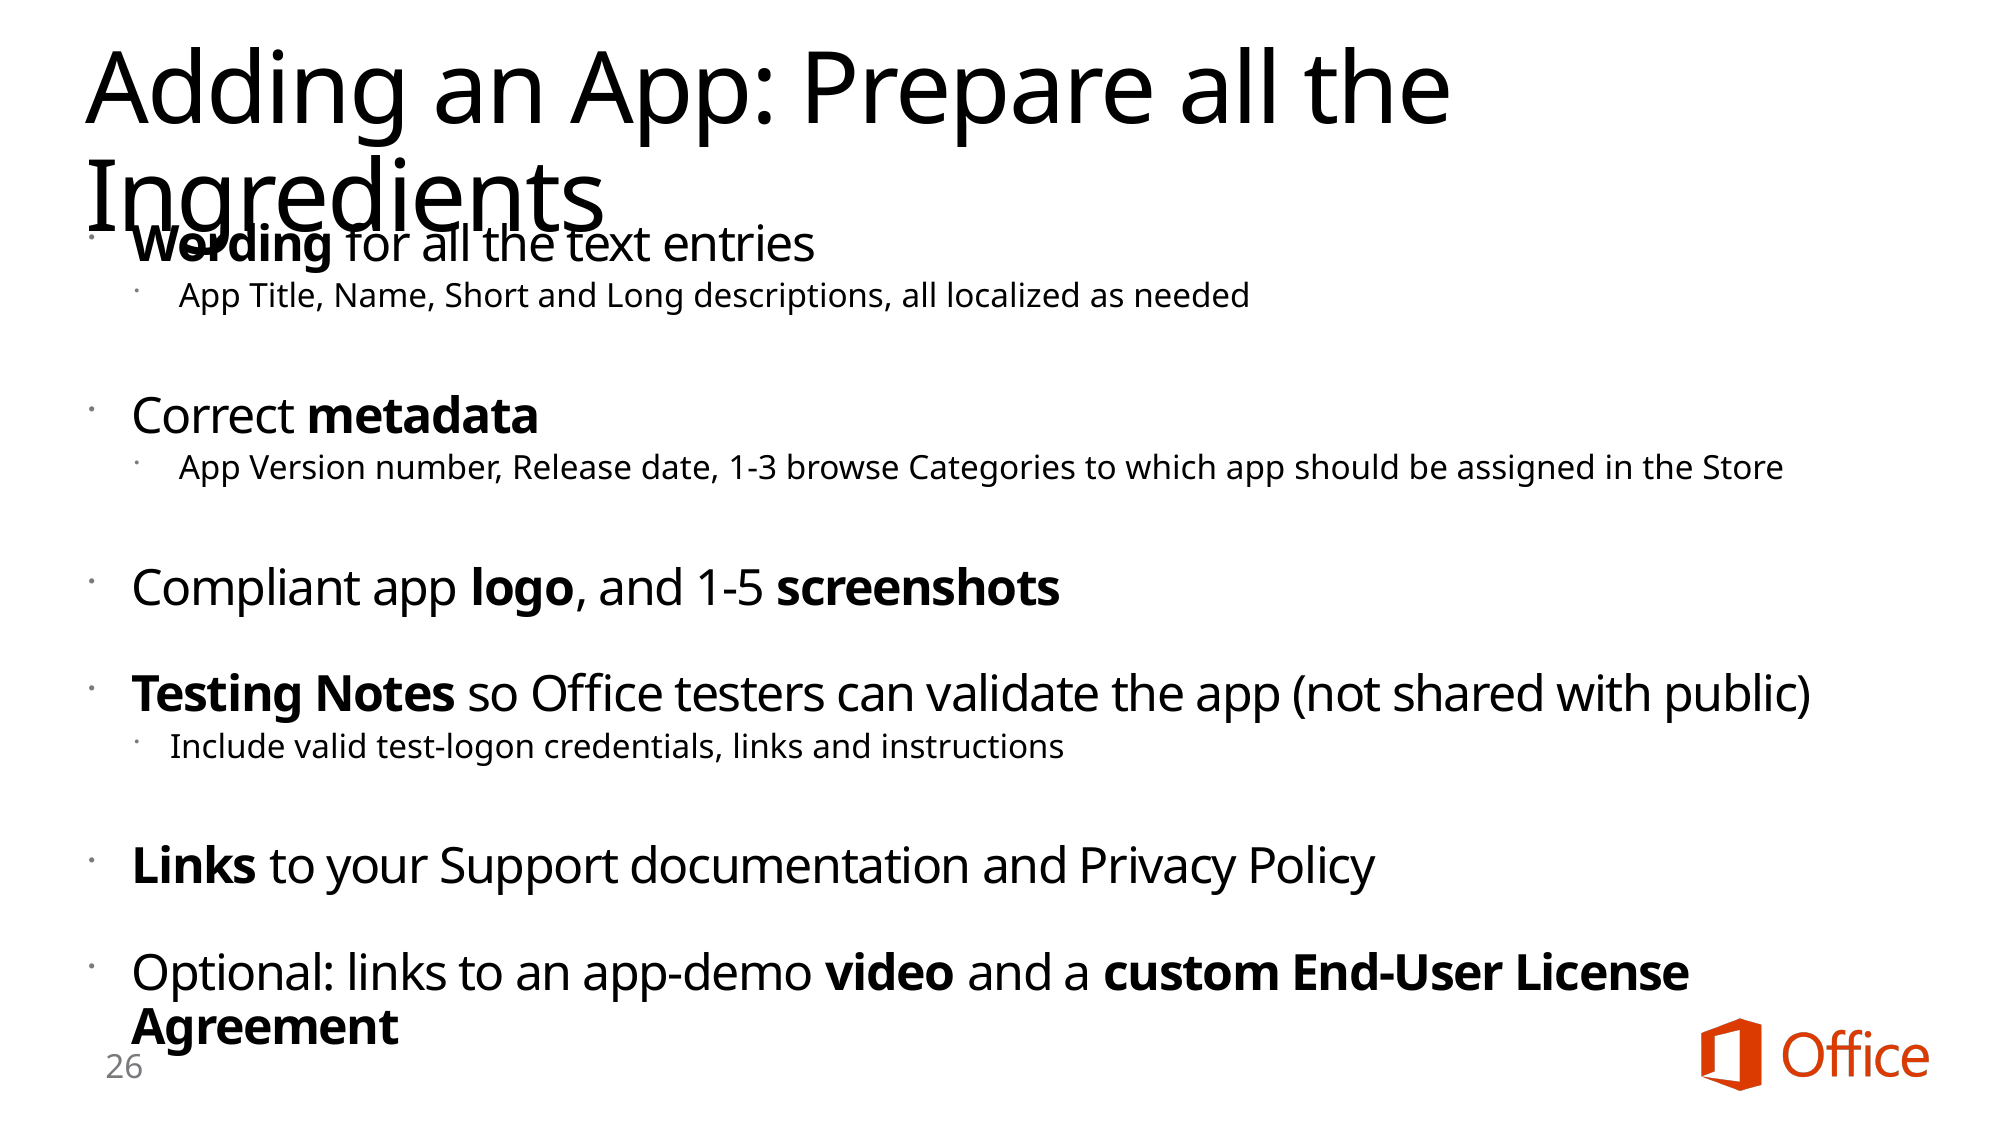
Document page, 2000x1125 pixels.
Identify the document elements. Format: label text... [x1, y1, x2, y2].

slide_number 26 [85, 1049, 178, 1086]
title Adding an App: Prepare all the Ingredients [85, 37, 1914, 161]
list Wording for all the text entries App Title, Name, Short and Long descriptions, all localized as needed Correct metadata App Version number, Release date, 1-3 browse Categories to which app should be assigned in the Store Compliant app logo, and 1-5 screenshots Testing Notes so Office testers can validate the app (not shared with public) Include valid test-logon credentials, links and instructions Links to your Support documentation and Privacy Policy Optional: links to an app-demo video and a custom End-User License Agreement [85, 218, 1914, 1033]
picture [1670, 987, 1960, 1122]
